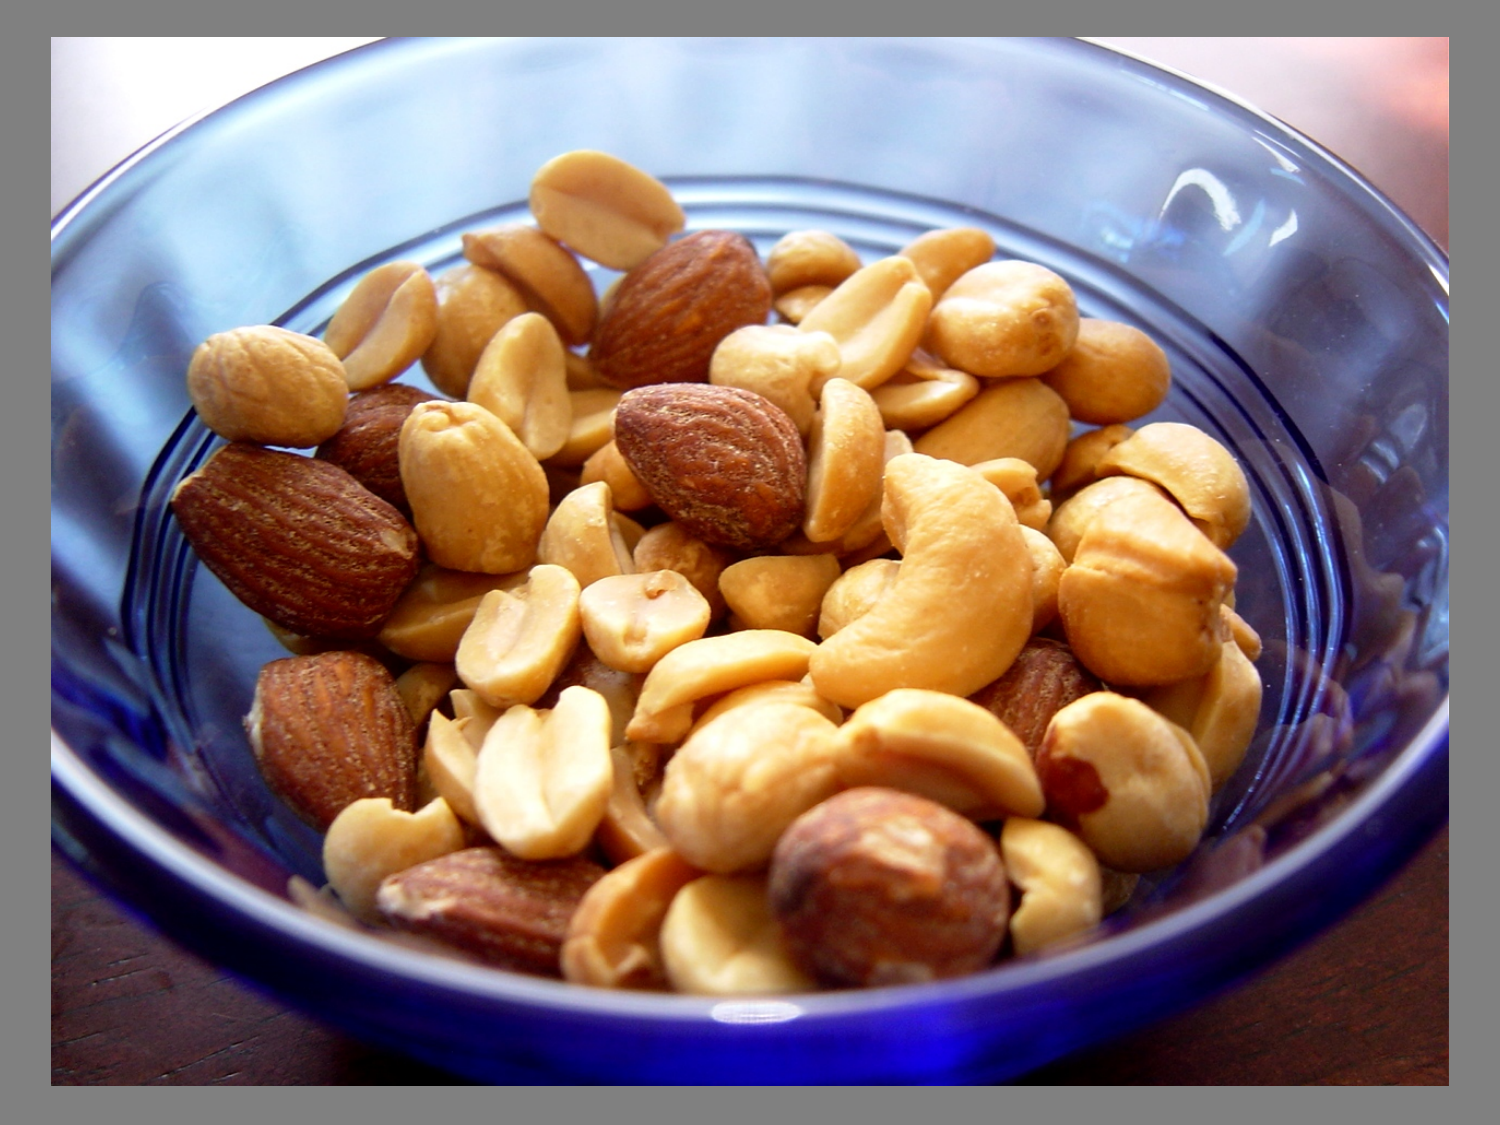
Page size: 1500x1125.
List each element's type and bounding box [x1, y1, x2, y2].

picture [51, 37, 1450, 1087]
